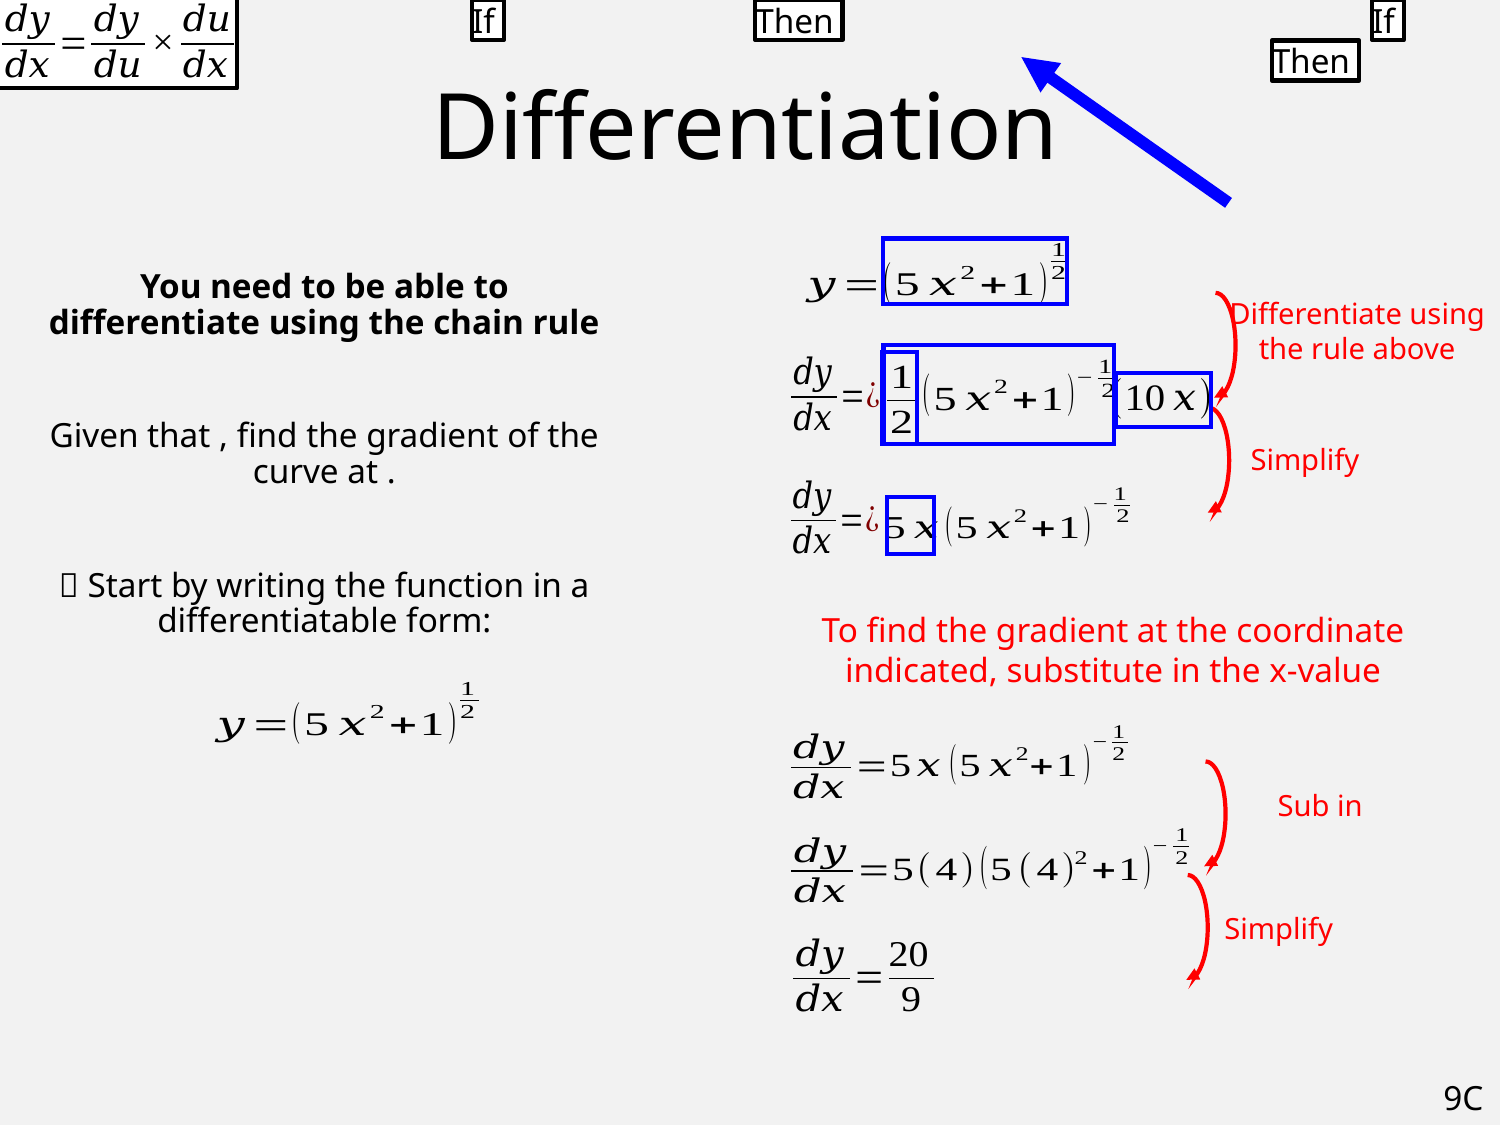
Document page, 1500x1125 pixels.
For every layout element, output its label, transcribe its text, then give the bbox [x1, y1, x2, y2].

text_box [1207, 407, 1228, 513]
text_box [883, 344, 1115, 445]
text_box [1021, 57, 1229, 203]
title Differentiation [98, 21, 1393, 239]
text_box [1204, 760, 1227, 867]
text_box [1115, 372, 1212, 428]
text_box [1186, 874, 1206, 980]
text_box [881, 351, 918, 445]
text_box Simplify [1202, 903, 1355, 954]
text_box [1214, 373, 1234, 398]
text_box [882, 238, 1068, 305]
text_box To find the gradient at the coordinate indicated, substitute in the x-value [775, 601, 1452, 697]
text_box Differentiate using the rule above [1214, 287, 1500, 373]
text_box Simplify [1228, 433, 1382, 484]
text_box 9C [1428, 1069, 1500, 1125]
text_box [886, 496, 935, 555]
